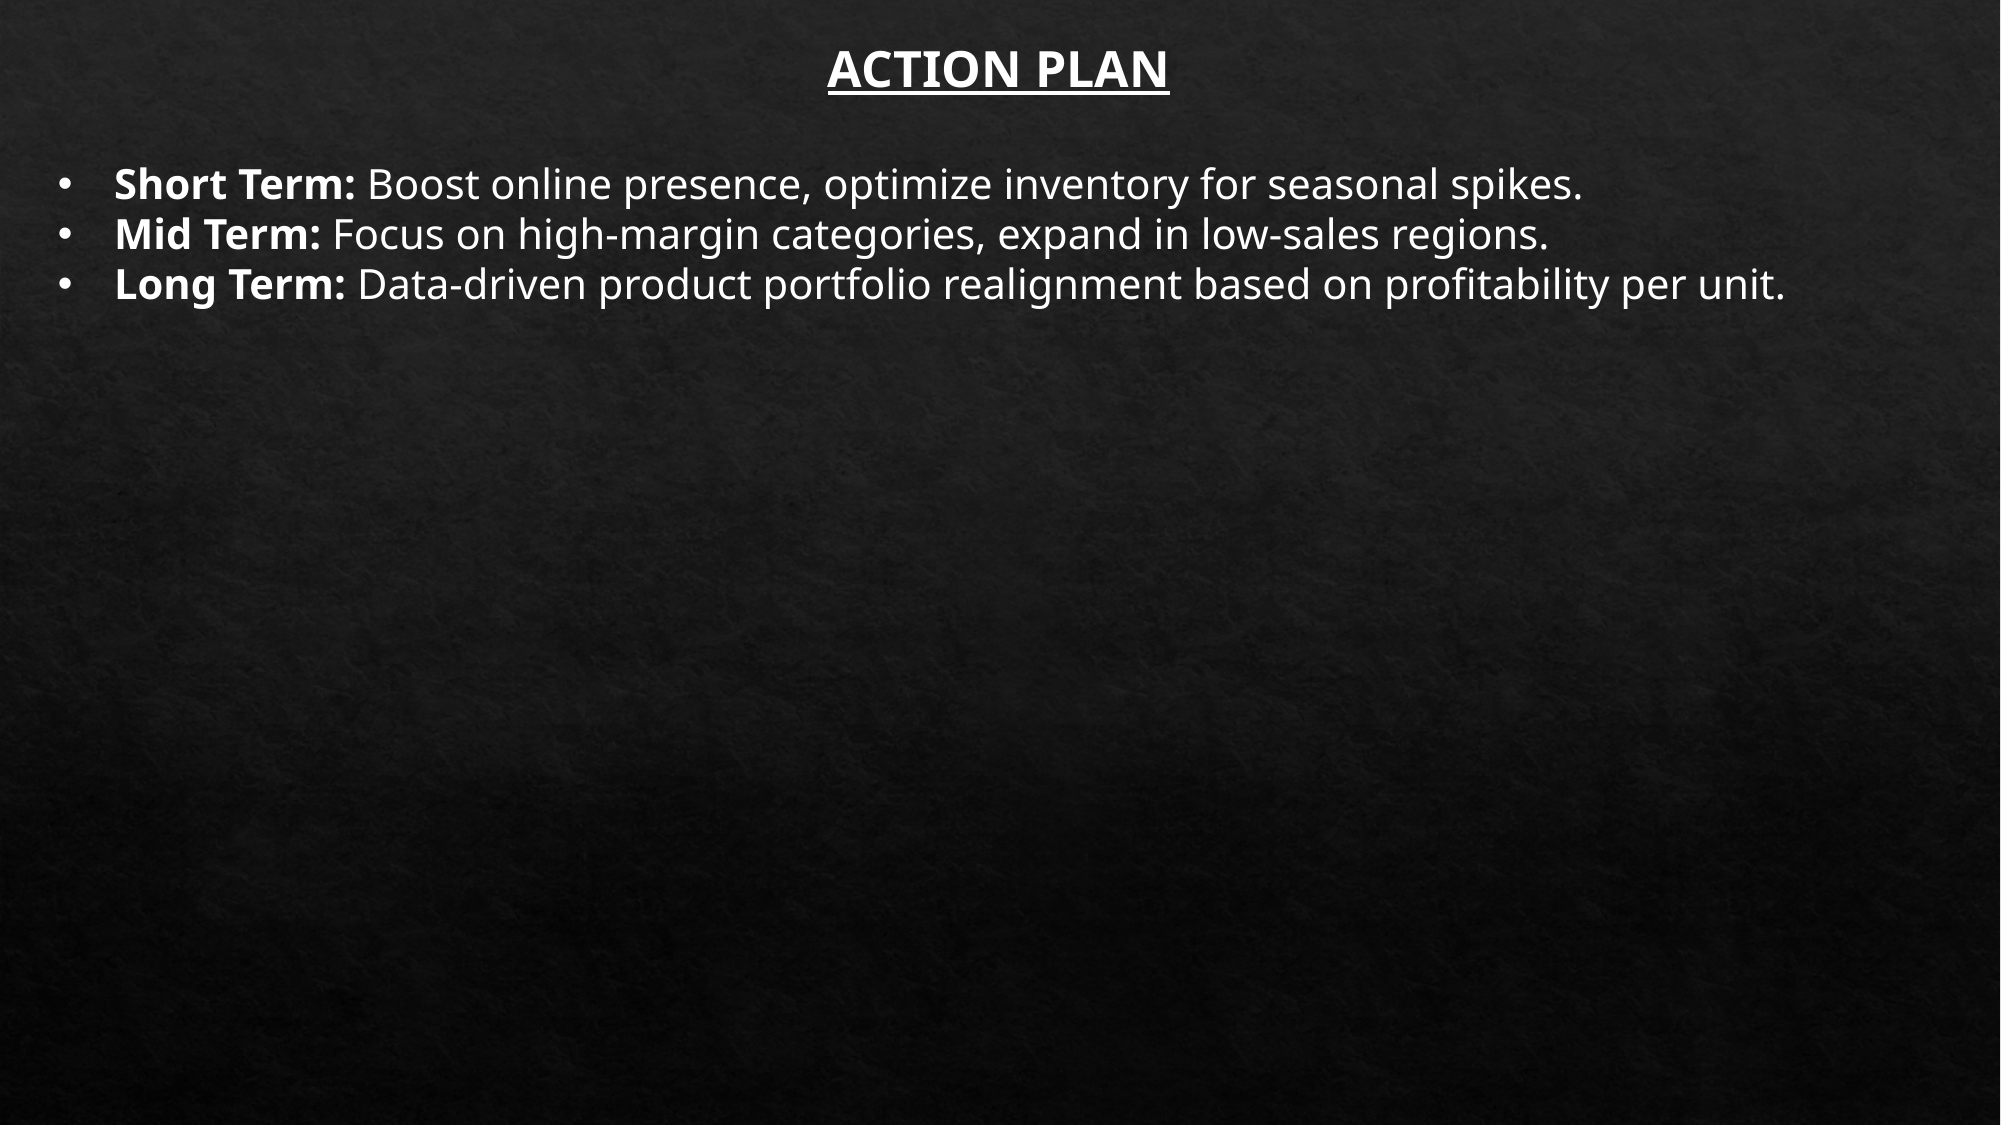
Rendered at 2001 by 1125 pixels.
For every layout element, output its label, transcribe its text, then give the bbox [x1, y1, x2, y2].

text_box ACTION PLAN Short Term: Boost online presence, optimize inventory for seasonal spikes. Mid Term: Focus on high-margin categories, expand in low-sales regions. Long Term: Data-driven product portfolio realignment based on profitability per unit. [43, 30, 1955, 316]
